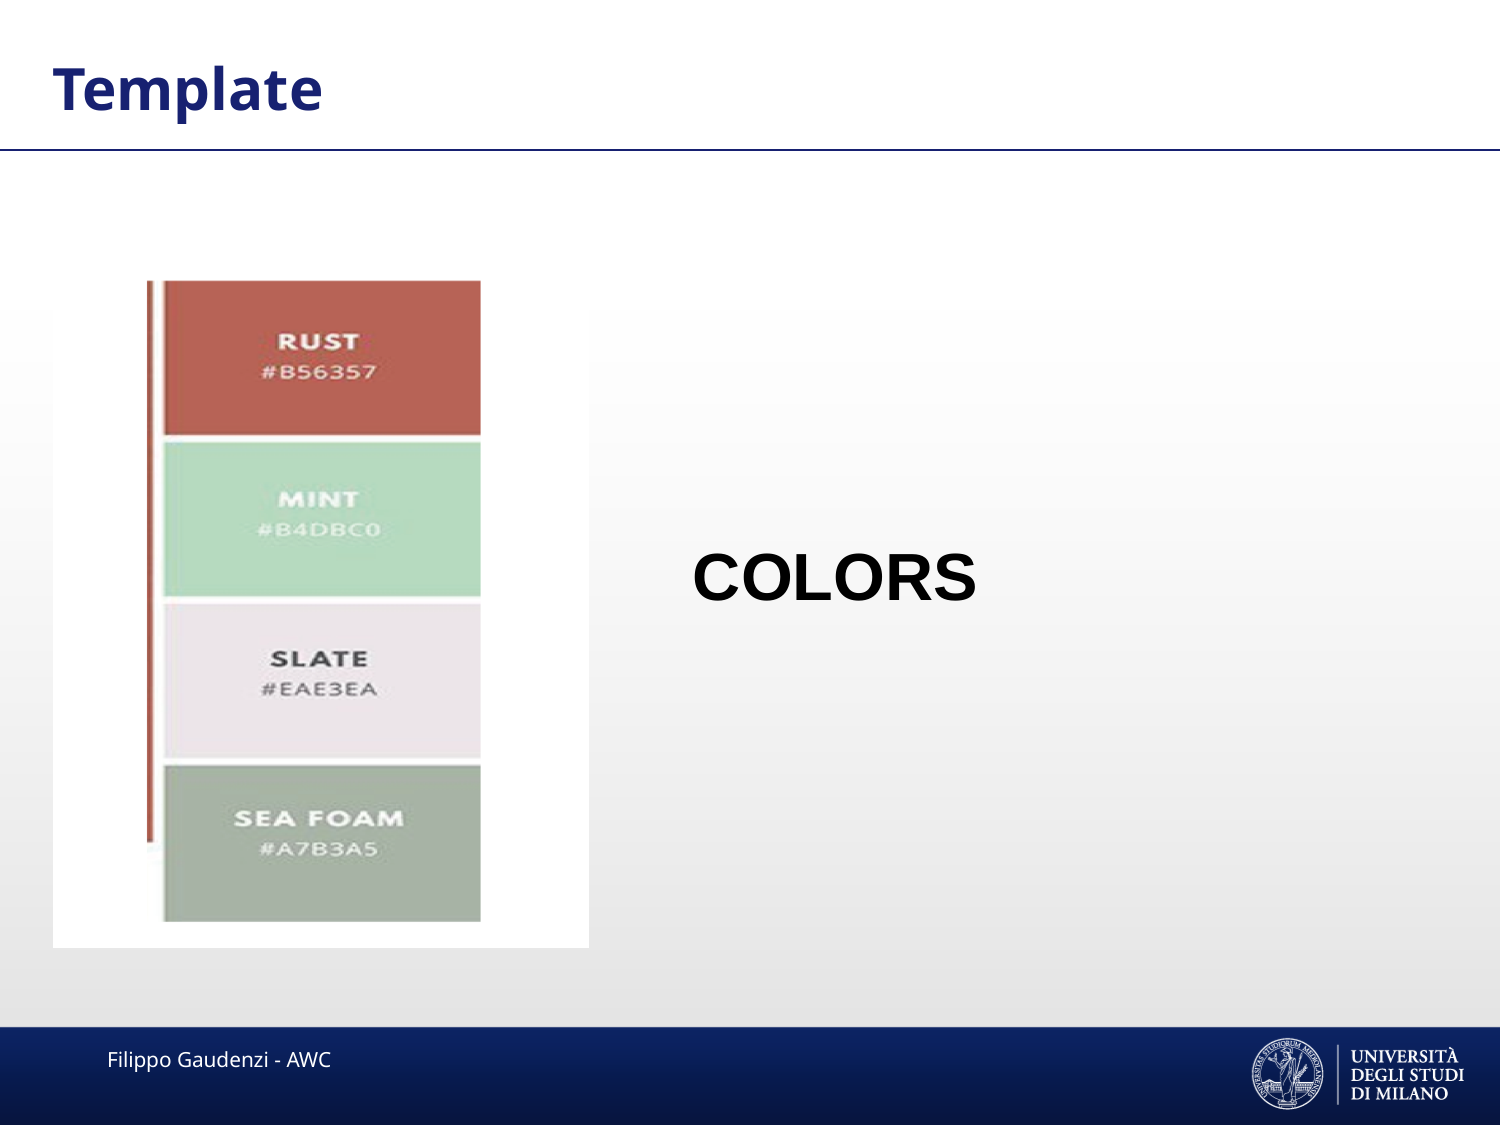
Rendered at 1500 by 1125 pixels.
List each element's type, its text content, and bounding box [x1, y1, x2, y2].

picture [0, 151, 1500, 1125]
text_box Filippo Gaudenzi - AWC [92, 1047, 1305, 1079]
picture [0, 0, 1500, 149]
text_box COLORS [677, 525, 997, 622]
text_box Template [37, 44, 1000, 131]
